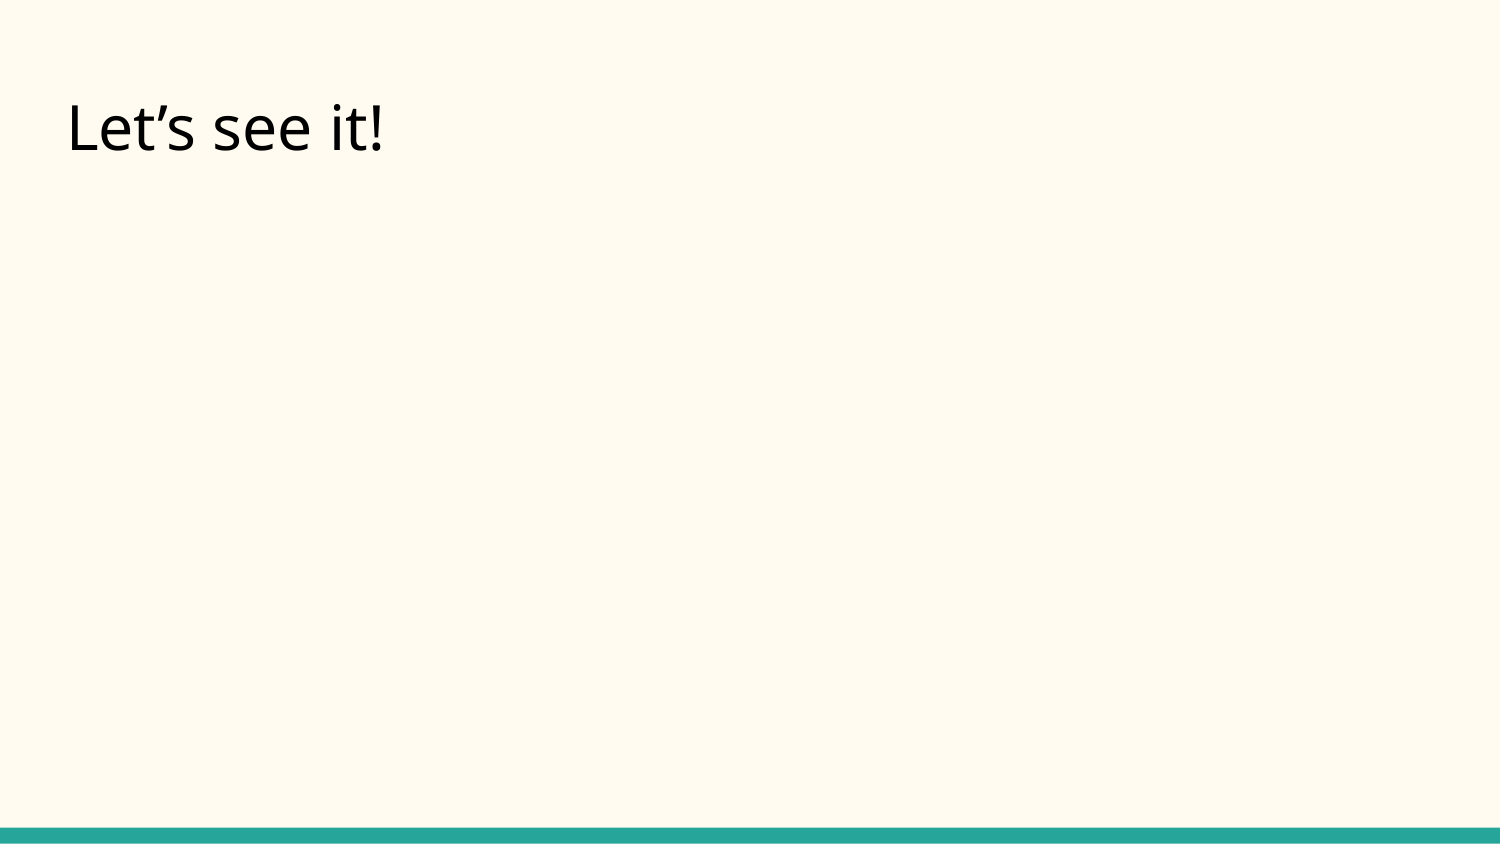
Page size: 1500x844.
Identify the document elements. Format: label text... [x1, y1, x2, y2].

title Let’s see it! [51, 72, 1449, 174]
